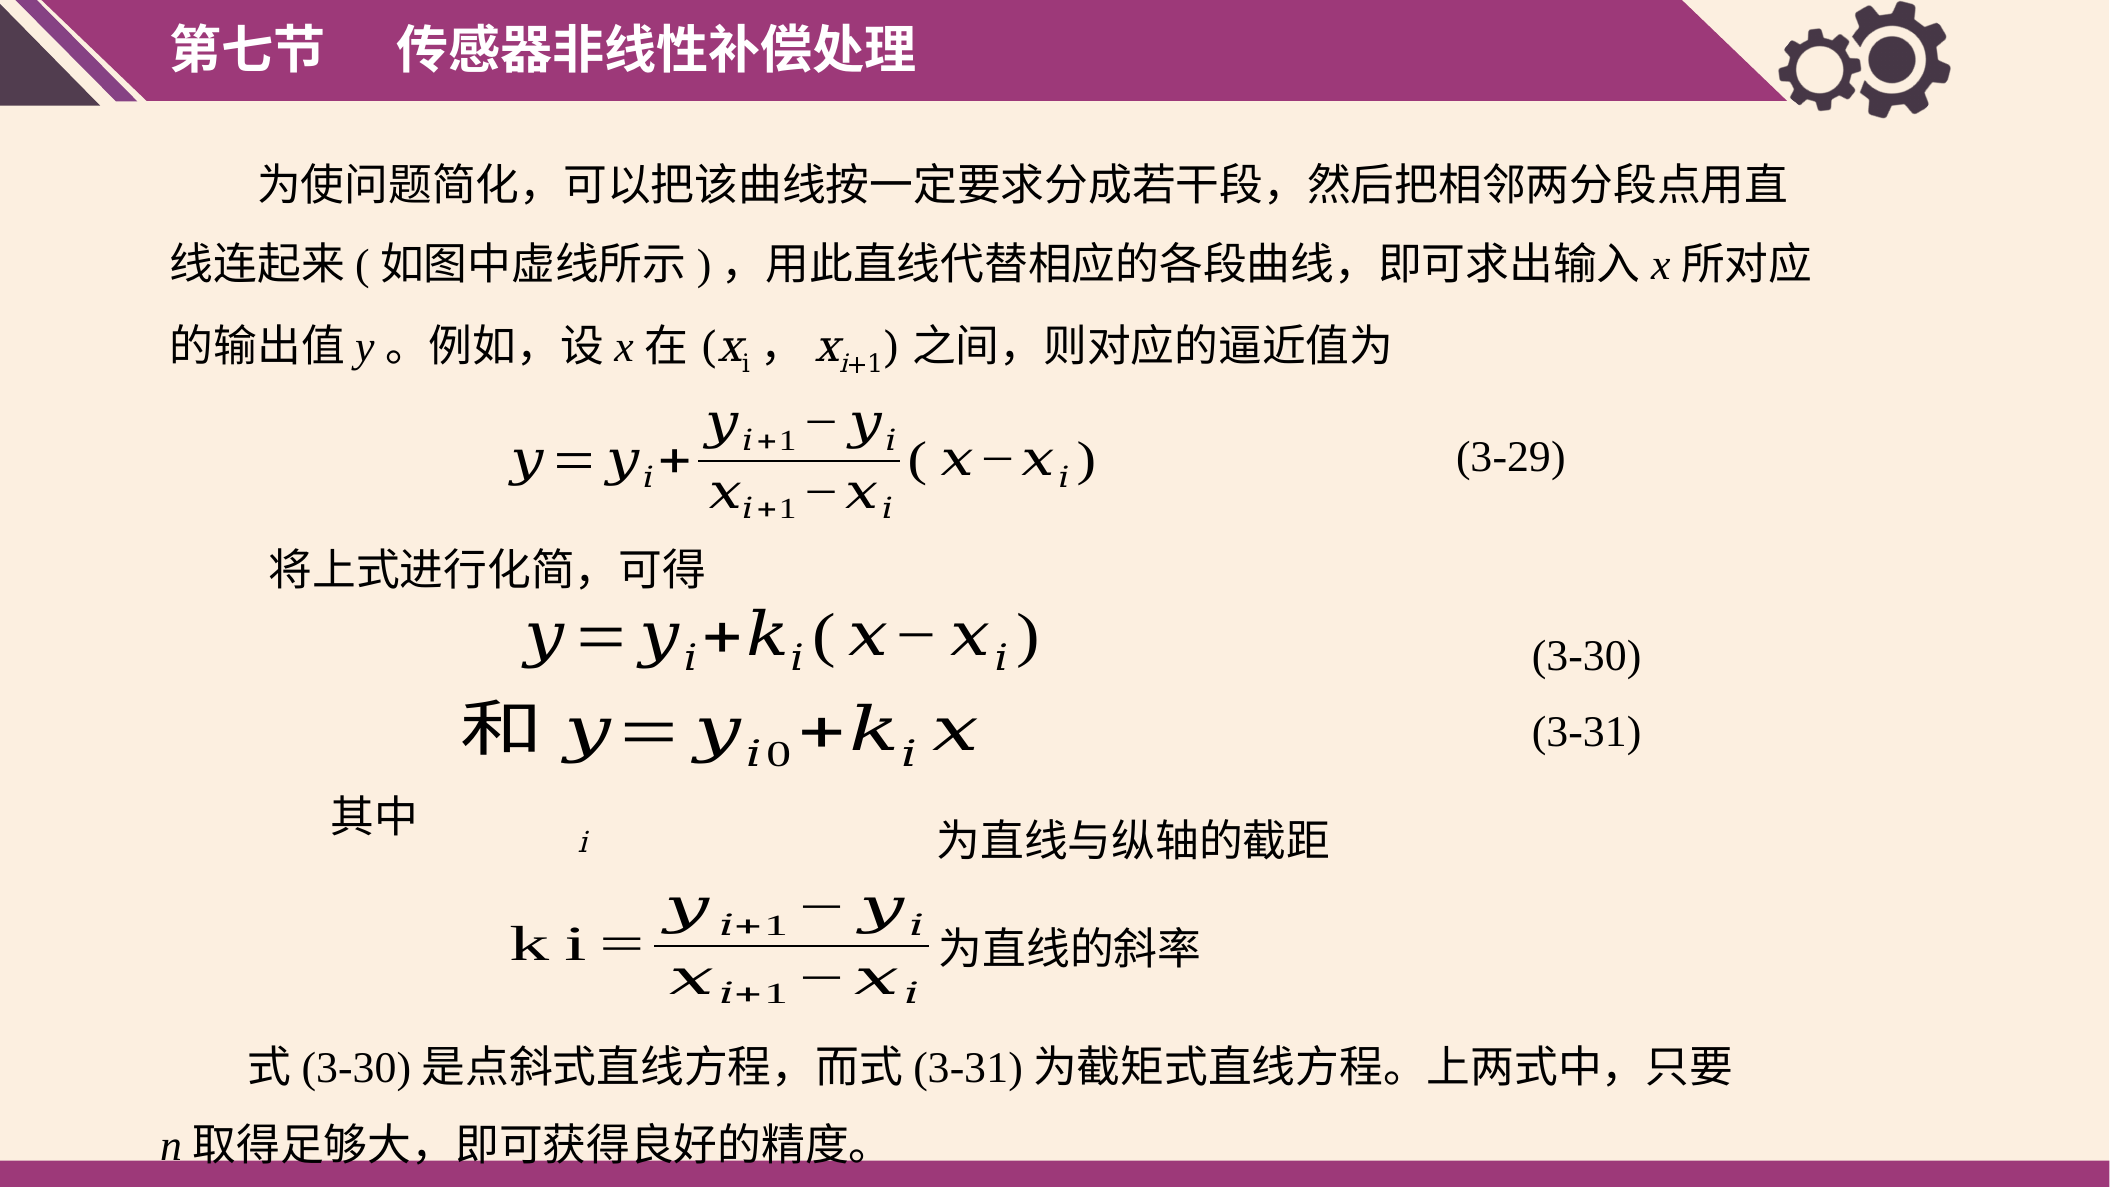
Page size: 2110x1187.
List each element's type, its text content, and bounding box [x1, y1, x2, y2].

text_box (3-31) [1428, 668, 1678, 763]
text_box 第七节 传感器非线性补偿处理 [153, 8, 1460, 87]
picture [1793, 0, 1942, 139]
text_box (3-29) [1353, 393, 1602, 489]
text_box 为直线与纵轴的截距 [833, 778, 1354, 874]
text_box [0, 1160, 2110, 1187]
text_box (3-30) [1428, 592, 1678, 668]
text_box 为使问题简化，可以把该曲线按一定要求分成若干段，然后把相邻两分段点用直线连起来(如图中虚线所示)，用此直线代替相应的各段曲线，即可求出输入x所对应的输出值y。例如，设x在(xi，xi+1)之间，则对应的逼近值为 [154, 122, 1844, 386]
text_box [13, 0, 140, 103]
text_box 式(3-30)是点斜式直线方程，而式(3-31)为截矩式直线方程。上两式中，只要n取得足够大，即可获得良好的精度。 [144, 1004, 1763, 1178]
text_box [0, 2, 103, 107]
text_box [40, 0, 1790, 103]
text_box 将上式进行化简，可得 [165, 507, 780, 602]
text_box 其中 [227, 754, 523, 850]
text_box 为直线的斜率 [835, 886, 1273, 982]
